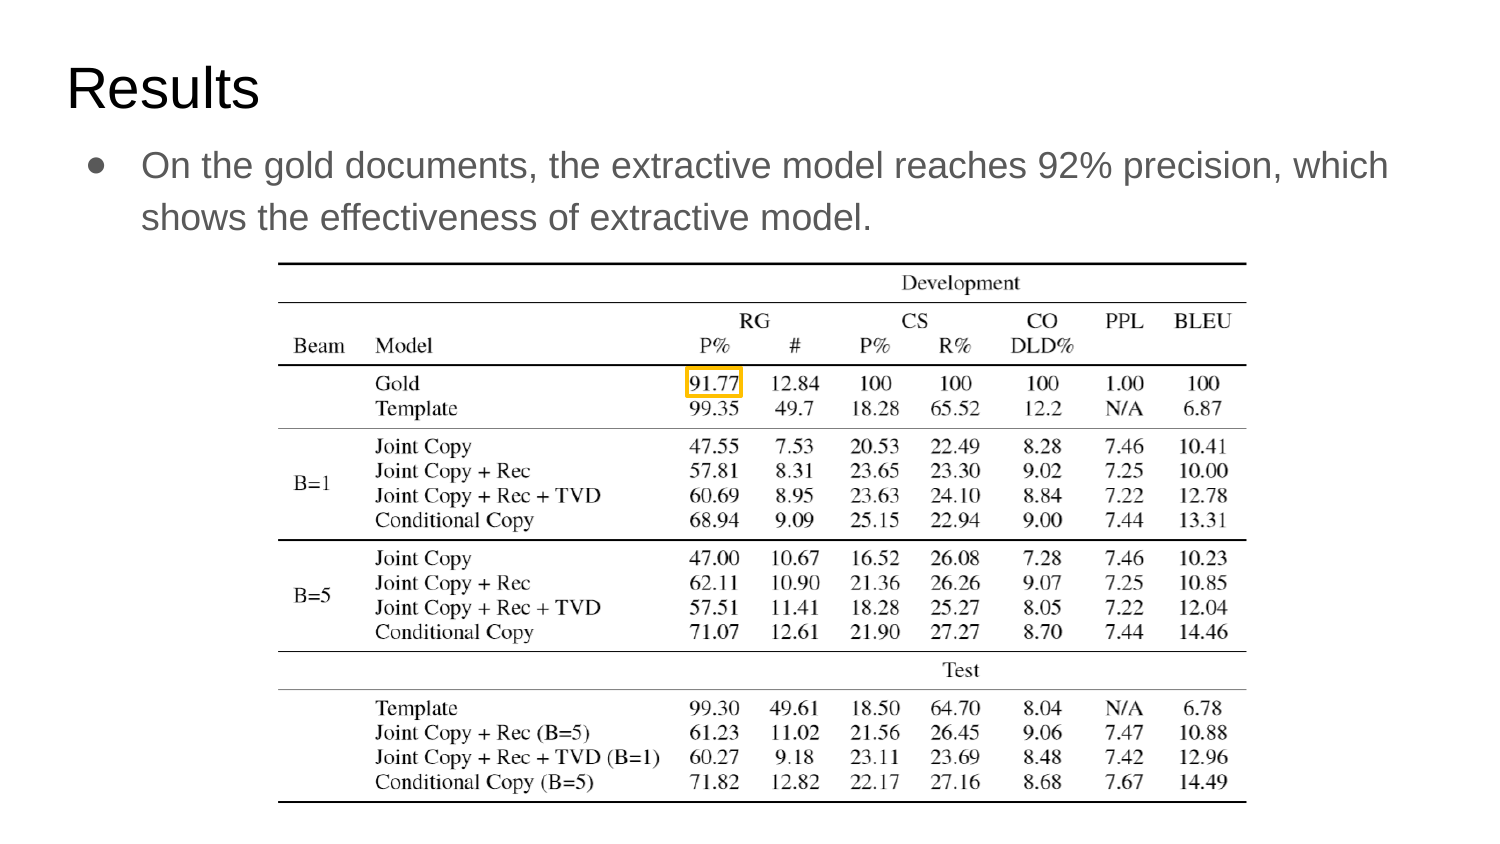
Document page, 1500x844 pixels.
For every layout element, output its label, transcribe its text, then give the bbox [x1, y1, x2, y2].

picture [269, 242, 1266, 816]
list On the gold documents, the extractive model reaches 92% precision, which shows the effectiveness of extractive model. [51, 119, 1449, 680]
title Results [51, 35, 1449, 119]
